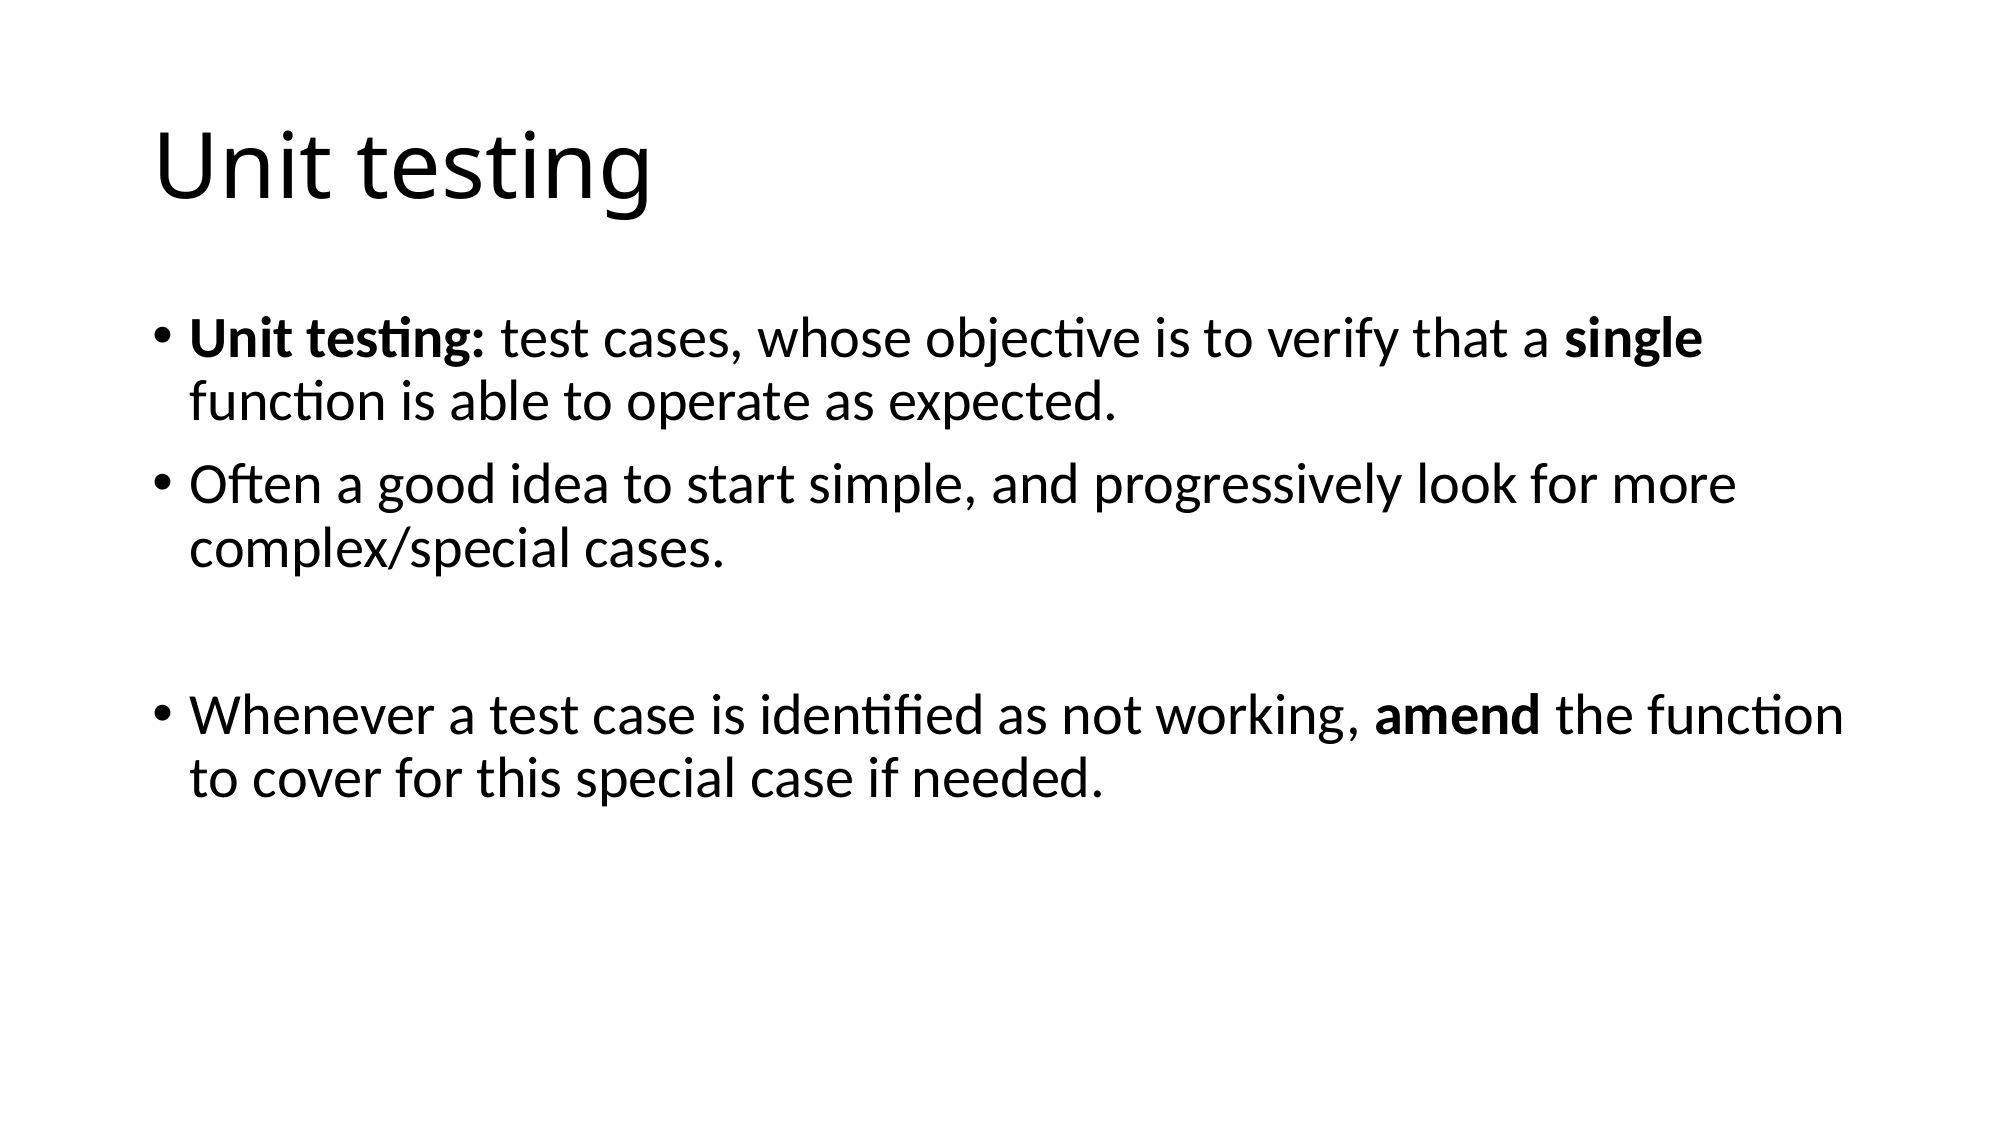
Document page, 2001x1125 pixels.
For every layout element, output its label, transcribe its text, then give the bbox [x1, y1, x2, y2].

title Unit testing [137, 59, 1863, 278]
list Unit testing: test cases, whose objective is to verify that a single function is able to operate as expected. Often a good idea to start simple, and progressively look for more complex/special cases. Whenever a test case is identified as not working, amend the function to cover for this special case if needed. [137, 299, 1863, 1014]
